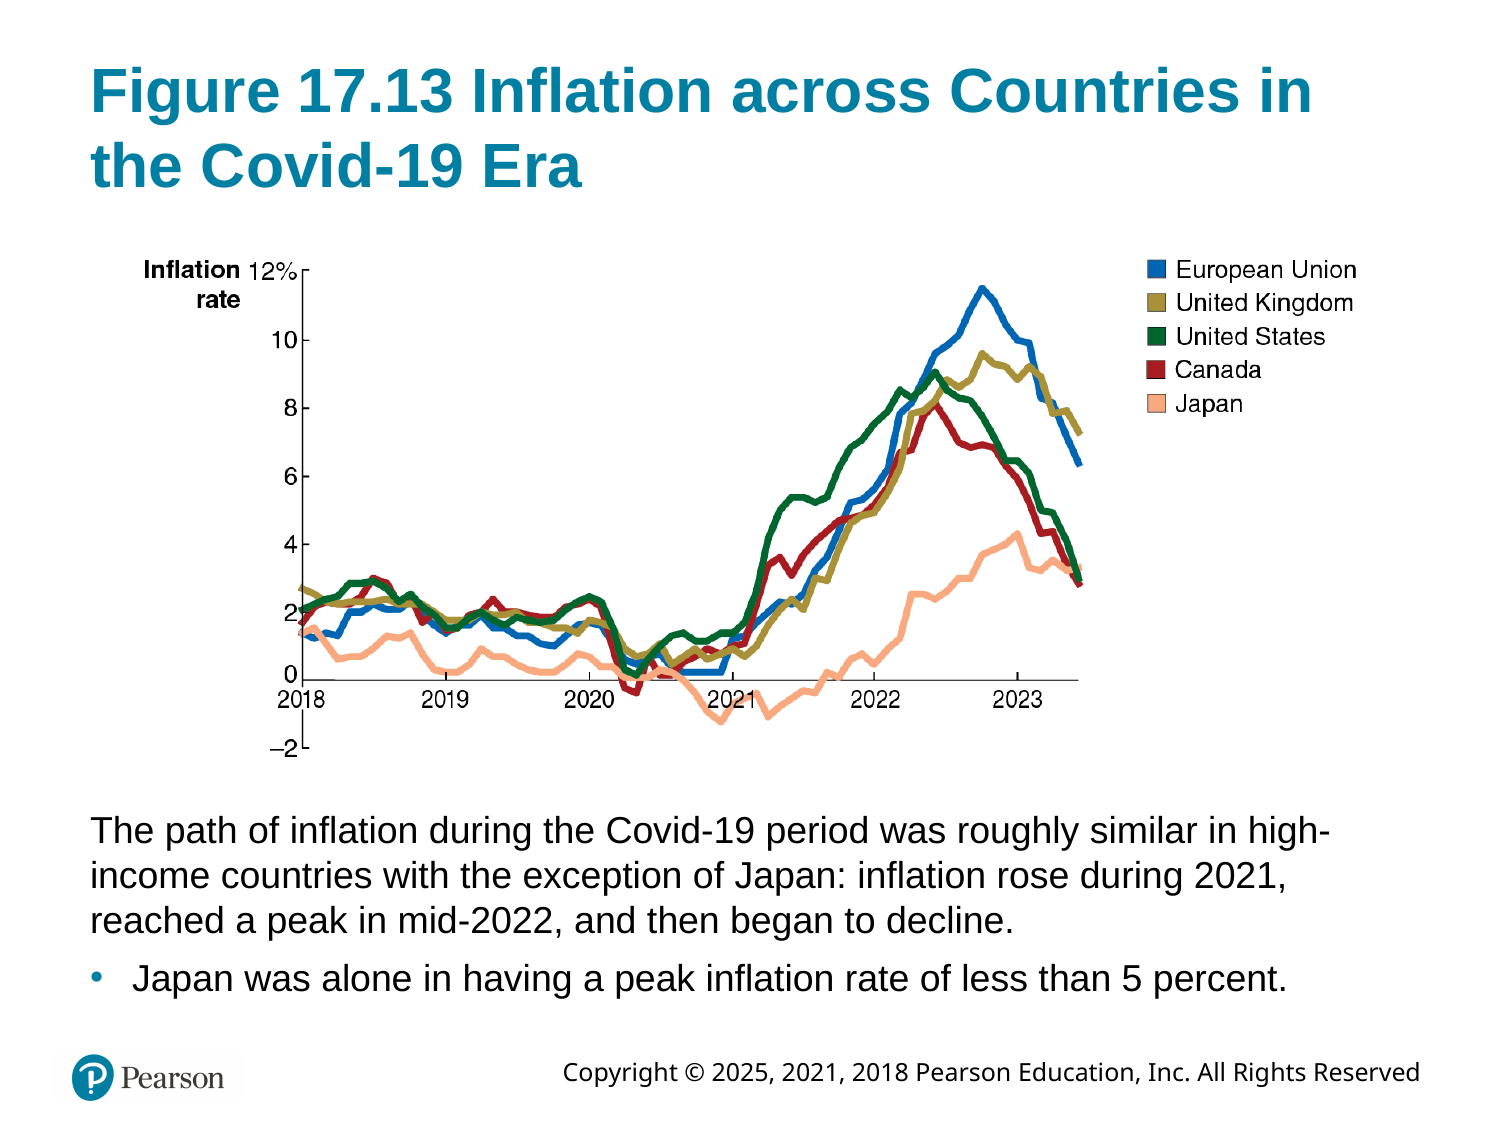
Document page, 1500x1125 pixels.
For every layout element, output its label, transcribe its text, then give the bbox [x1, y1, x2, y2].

title Figure 17.13 Inflation across Countries in the Covid-19 Era [75, 35, 1425, 216]
picture [142, 255, 1357, 763]
picture [51, 1053, 245, 1102]
list The path of inflation during the Covid-19 period was roughly similar in high-income countries with the exception of Japan: inflation rose during 2021, reached a peak in mid-2022, and then began to decline. Japan was alone in having a peak inflation rate of less than 5 percent. [75, 791, 1425, 1018]
